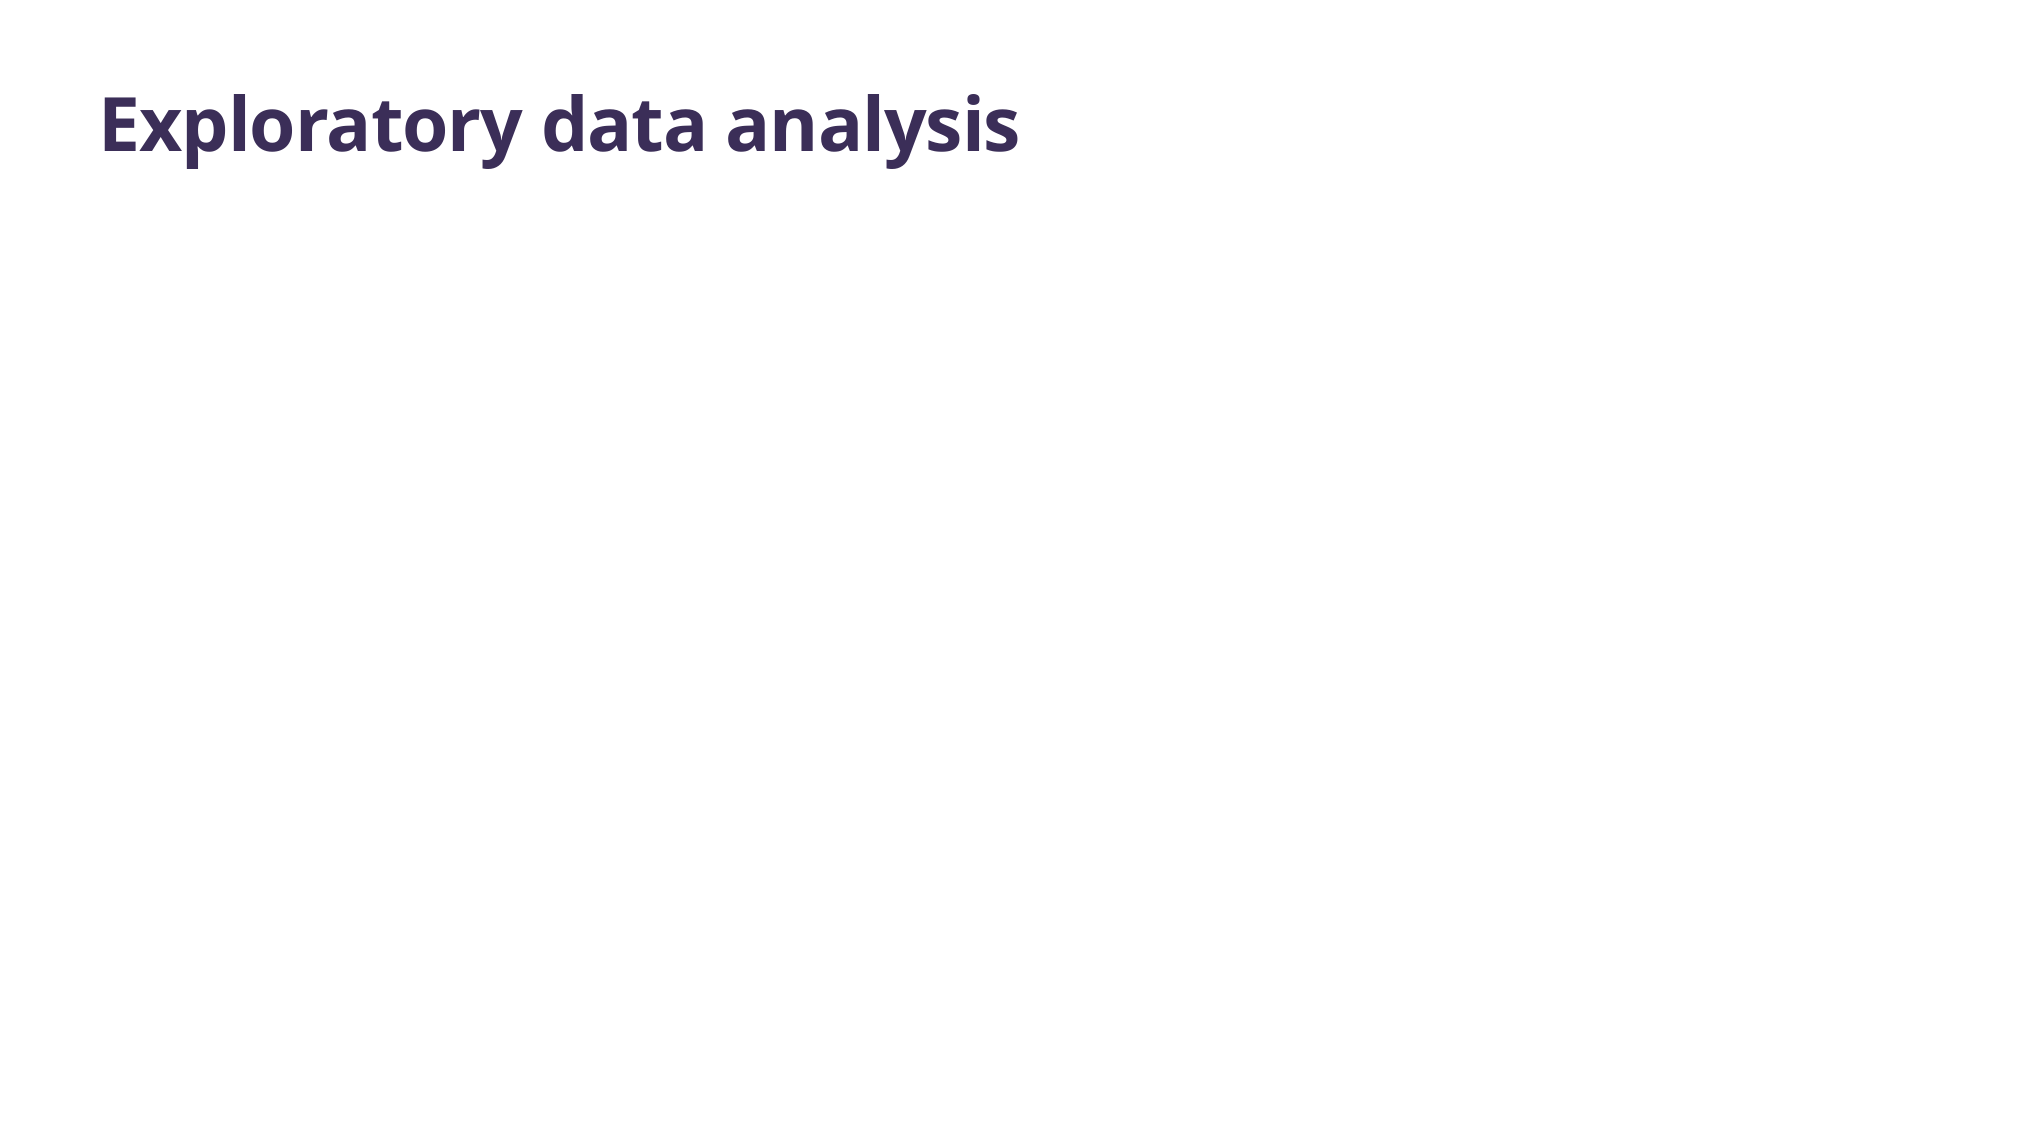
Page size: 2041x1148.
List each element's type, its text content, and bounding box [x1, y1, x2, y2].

title Exploratory data analysis [98, 76, 1943, 259]
